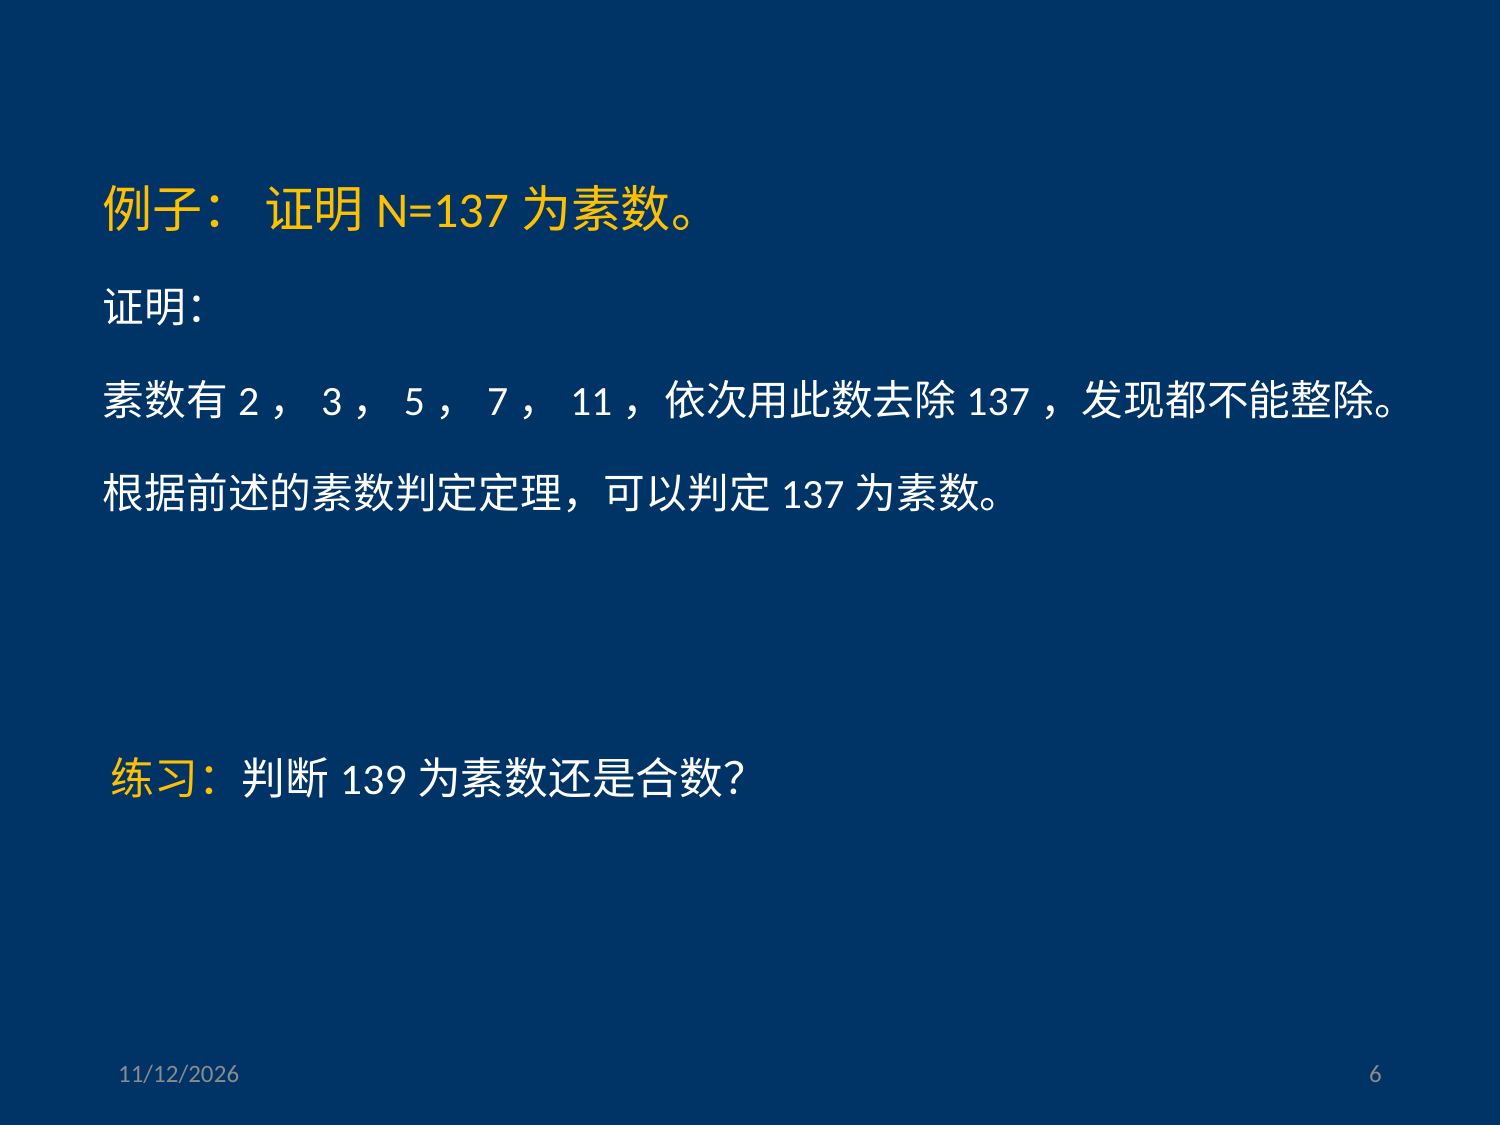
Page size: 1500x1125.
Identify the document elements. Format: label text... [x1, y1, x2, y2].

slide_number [103, 1042, 441, 1103]
text_box 练习：判断139为素数还是合数？ [95, 730, 782, 811]
slide_number 6 [1059, 1042, 1397, 1103]
